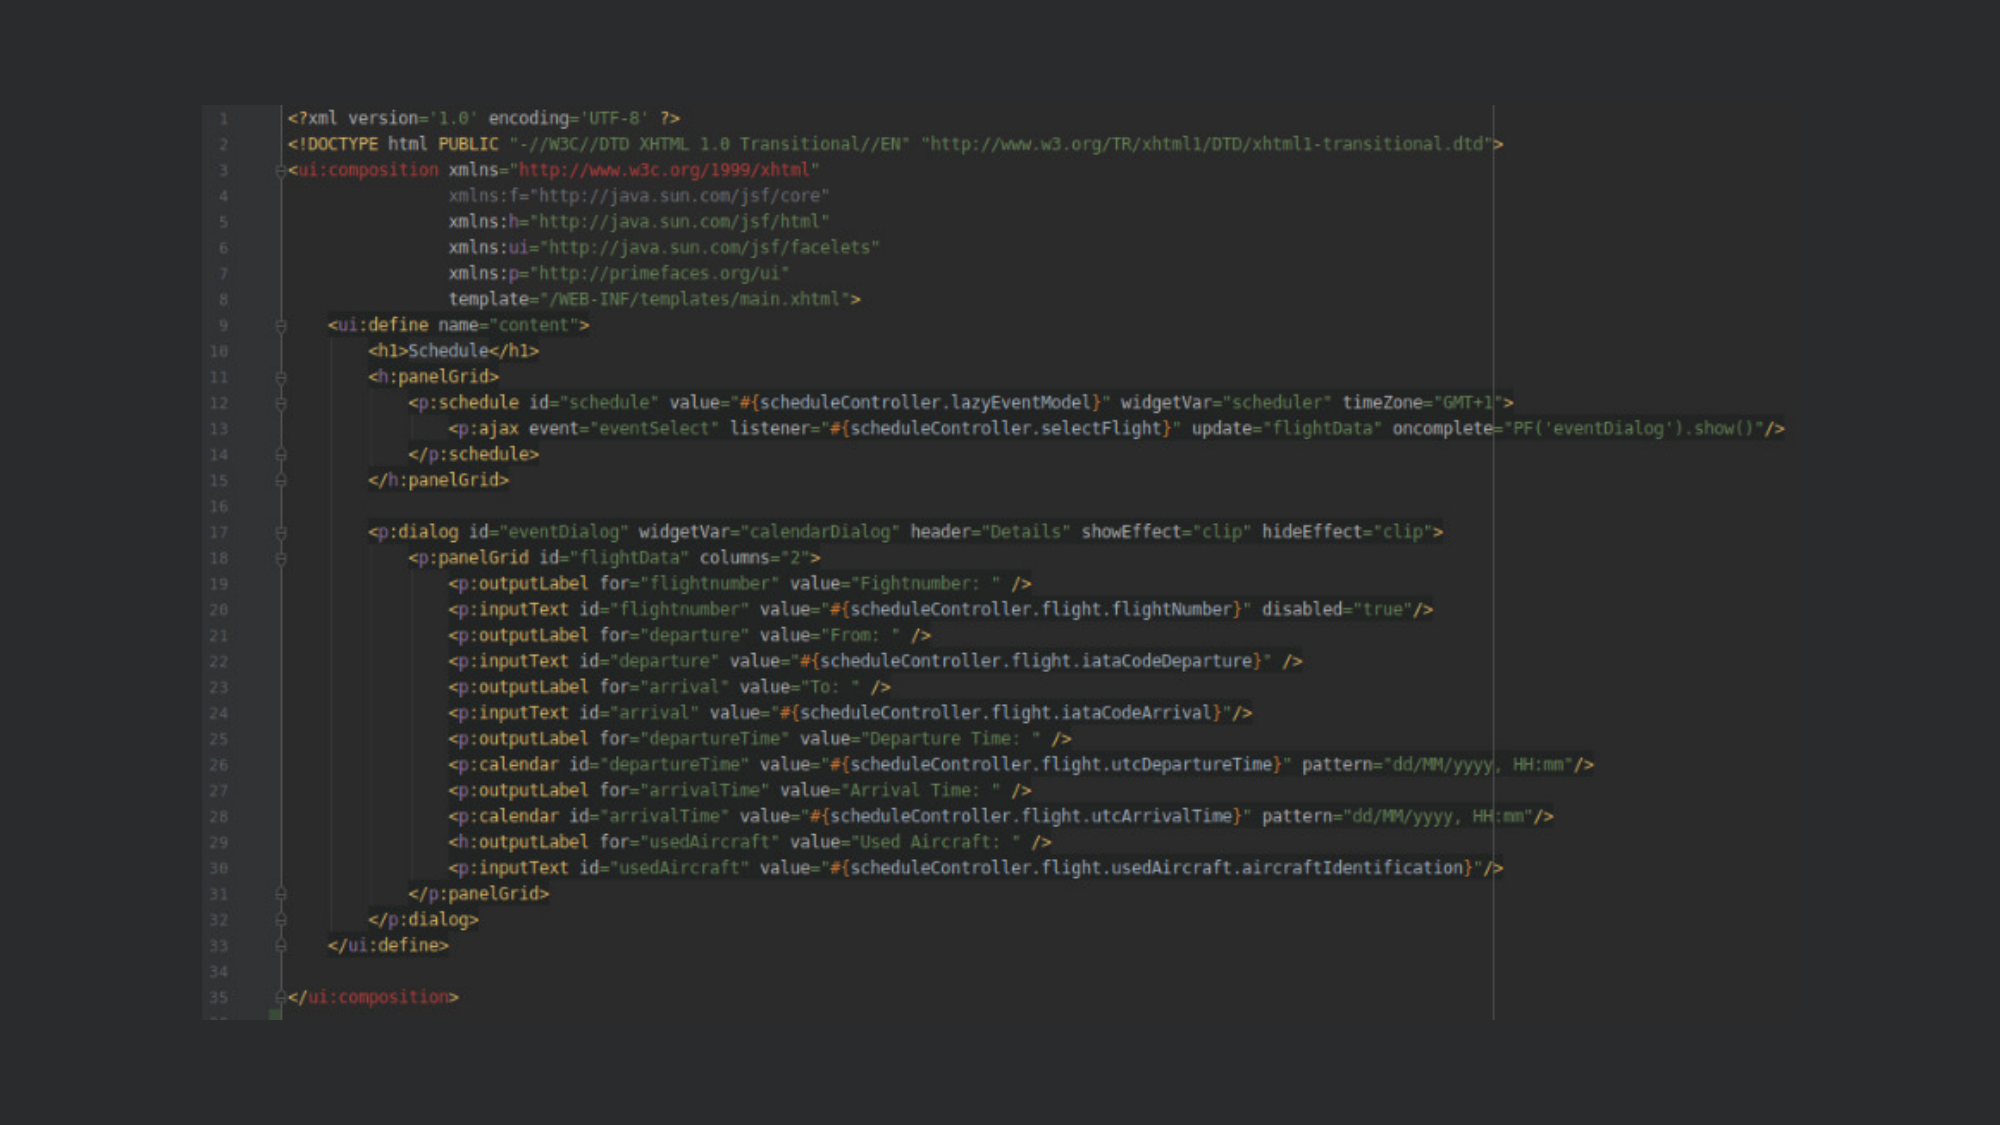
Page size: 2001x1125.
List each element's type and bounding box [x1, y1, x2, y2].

picture [201, 104, 1799, 1020]
